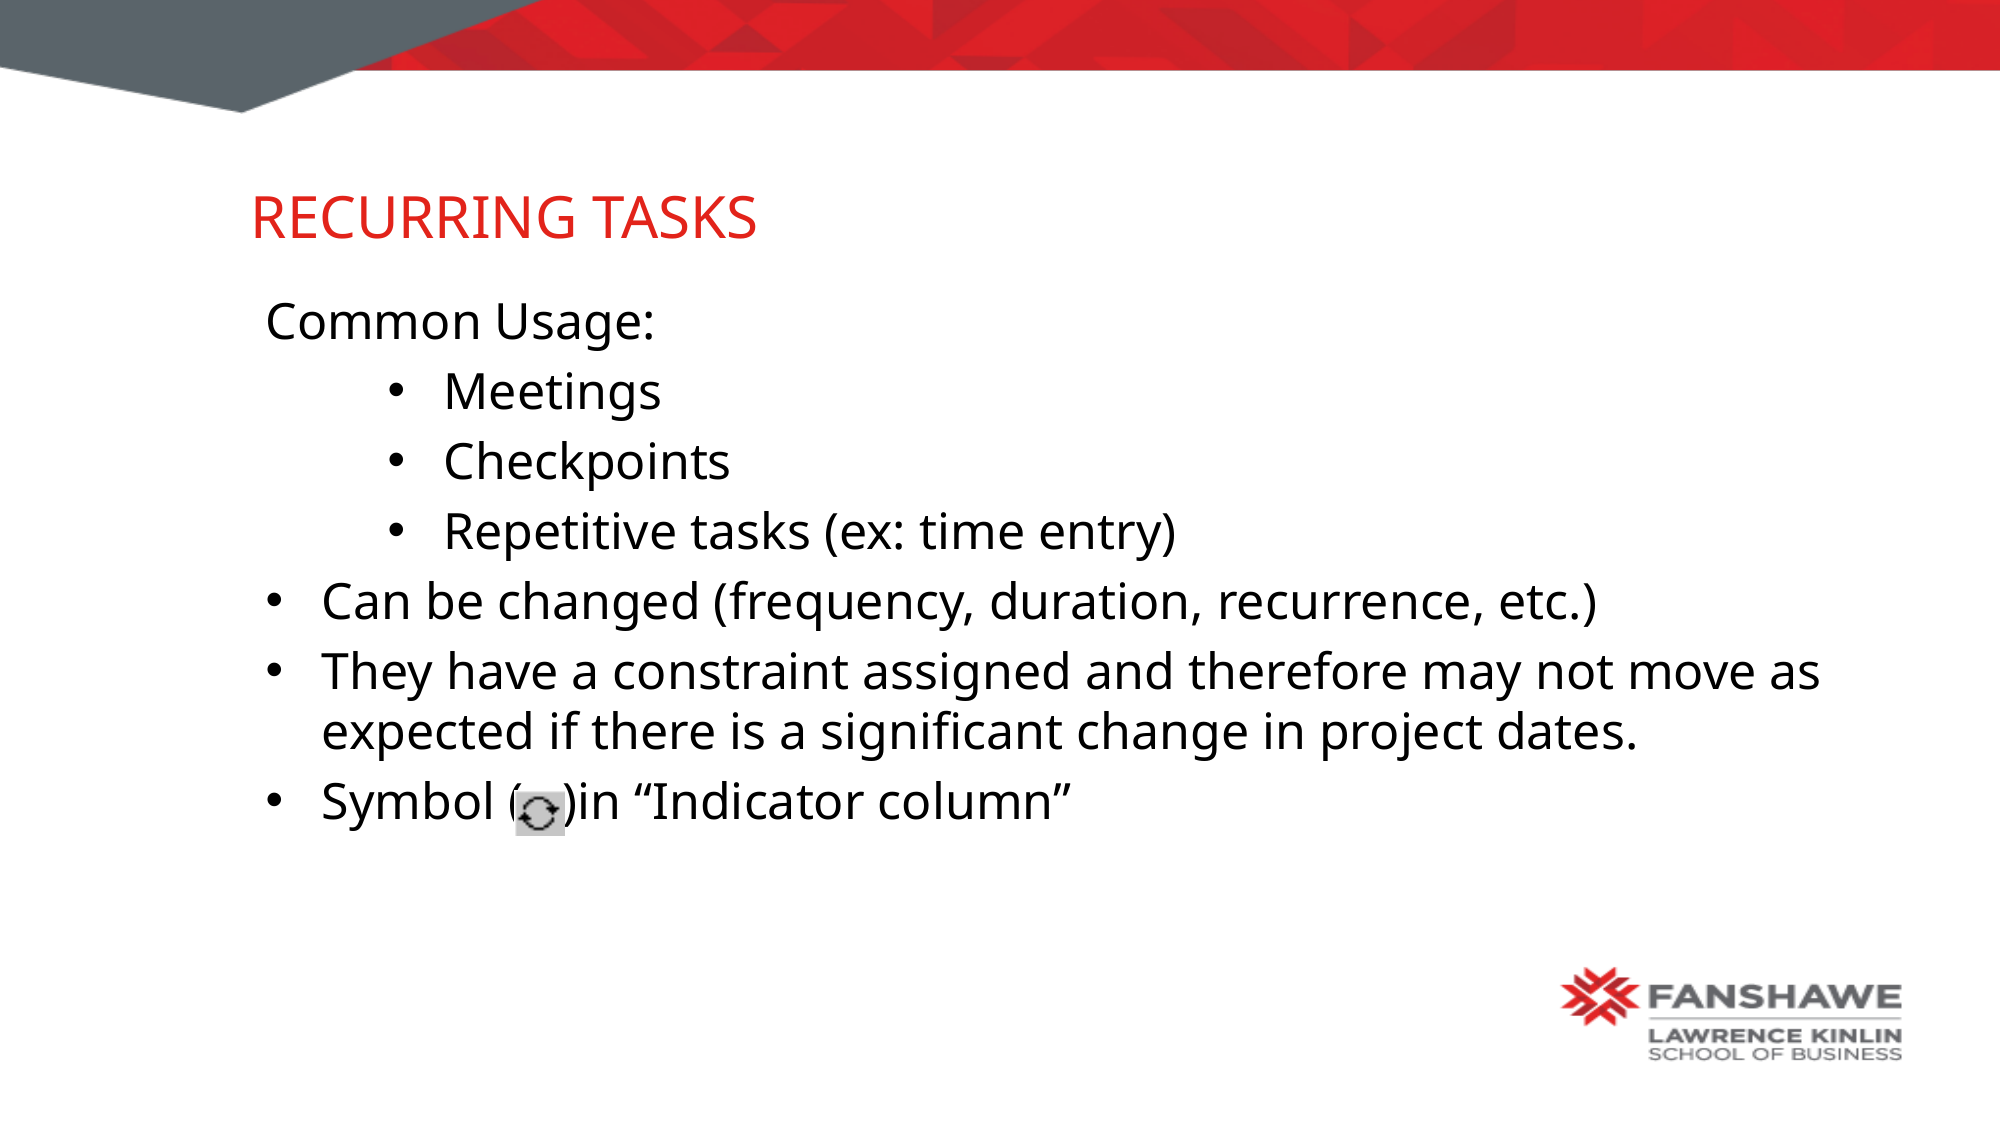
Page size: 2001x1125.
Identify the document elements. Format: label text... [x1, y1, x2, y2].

list Common Usage: Meetings Checkpoints Repetitive tasks (ex: time entry) Can be changed (frequency, duration, recurrence, etc.) They have a constraint assigned and therefore may not move as expected if there is a significant change in project dates. Symbol ( )in “Indicator column” [250, 282, 1866, 956]
title Recurring Tasks [250, 169, 1866, 251]
picture [513, 790, 565, 837]
picture [0, 907, 2000, 1125]
picture [0, 0, 2000, 114]
